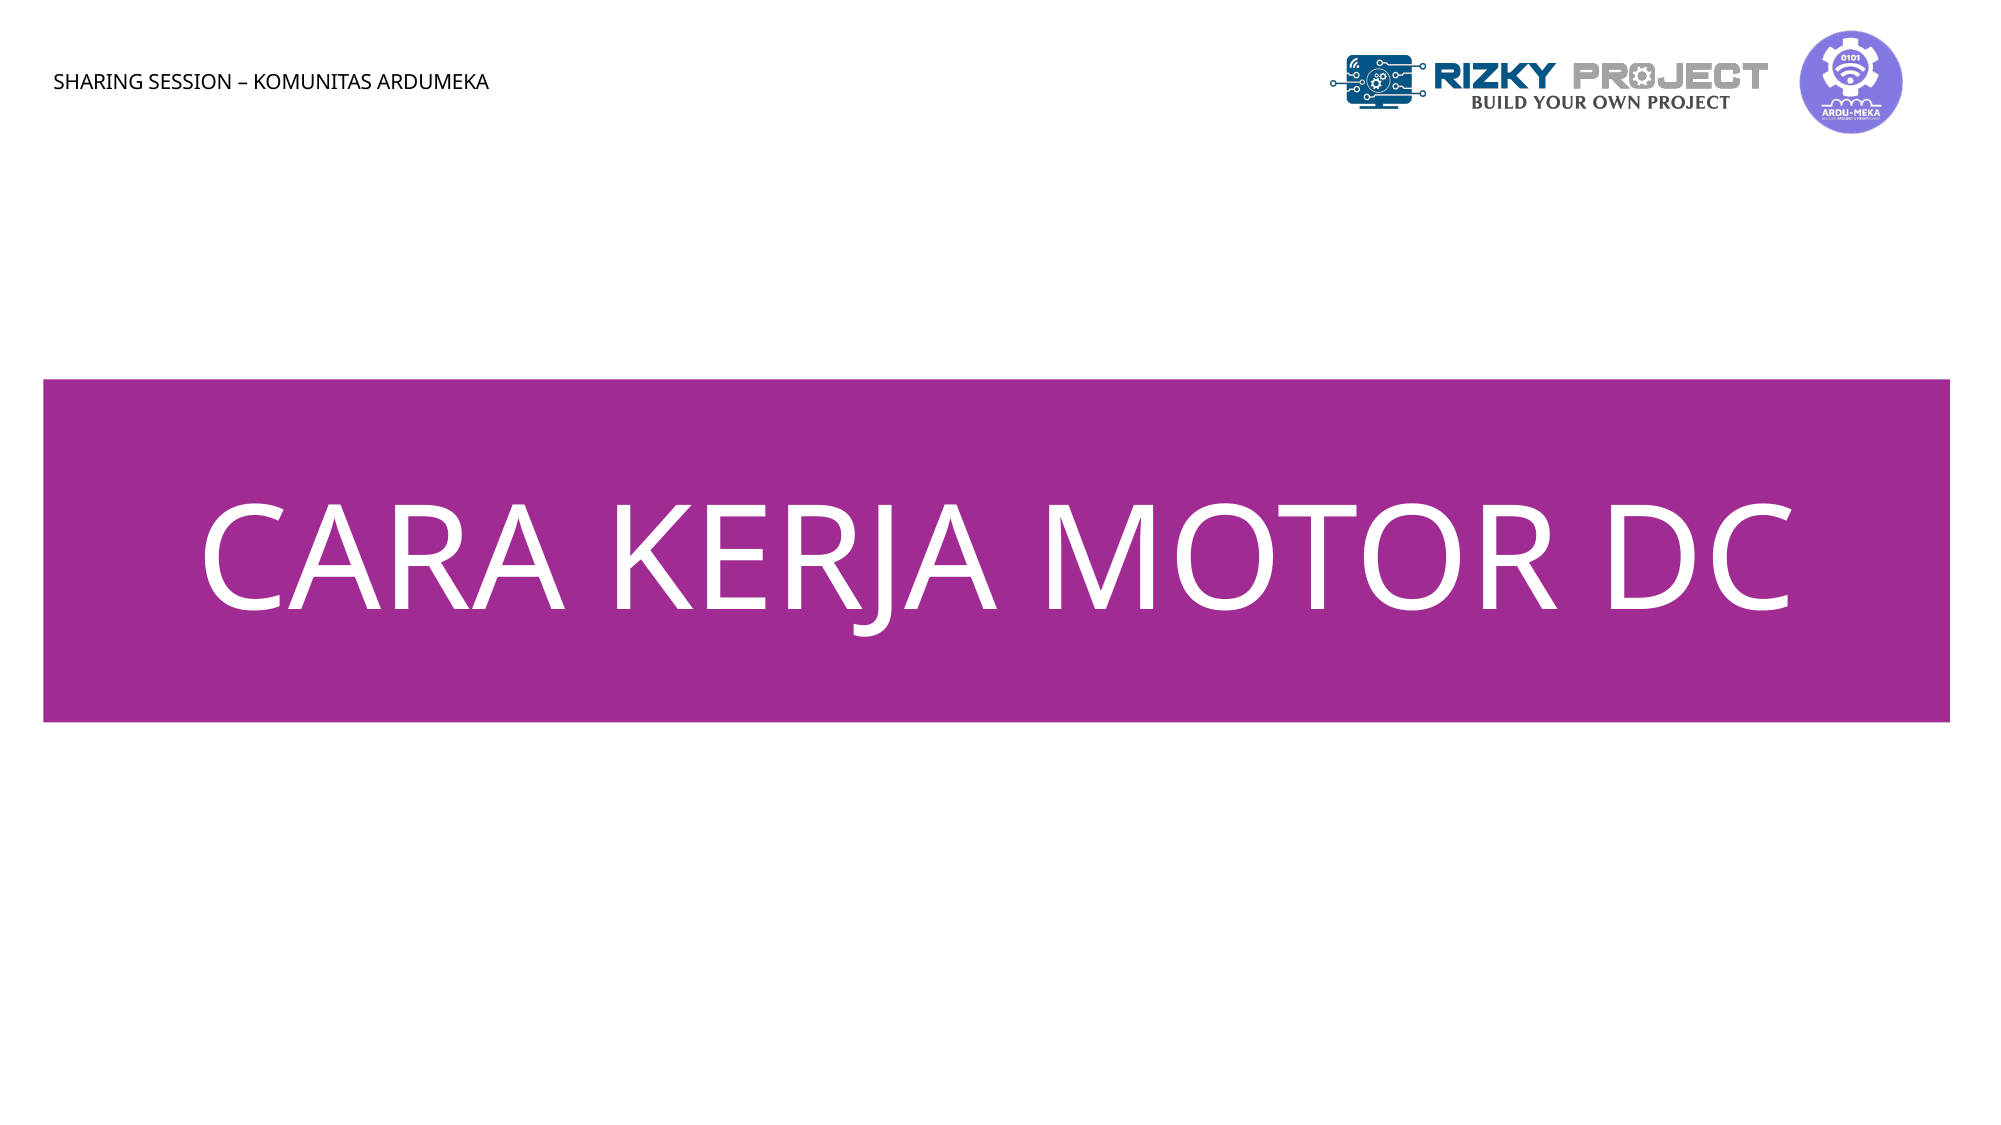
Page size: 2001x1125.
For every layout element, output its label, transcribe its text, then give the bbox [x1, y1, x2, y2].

text_box CARA KERJA MOTOR DC [42, 378, 1952, 724]
text_box SHARING SESSION – KOMUNITAS ARDUMEKA [53, 75, 494, 94]
picture [1330, 54, 1768, 109]
picture [1794, 25, 1908, 139]
